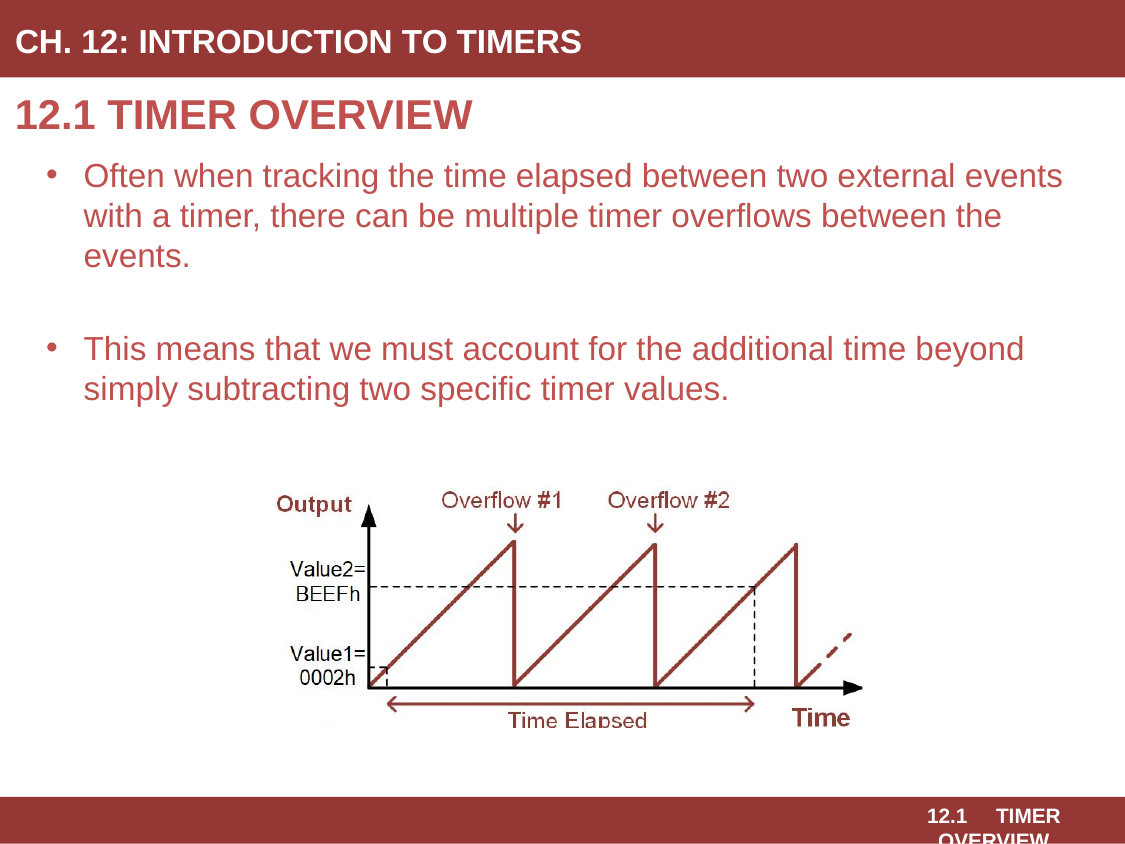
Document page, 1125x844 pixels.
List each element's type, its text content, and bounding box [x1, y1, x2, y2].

text_box Often when tracking the time elapsed between two external events with a timer, there can be multiple timer overflows between the events. This means that we must account for the additional time beyond simply subtracting two specific timer values. [31, 146, 1125, 620]
text_box [0, 795, 1125, 844]
text_box 12.1 Timer Overview [0, 80, 1088, 146]
subtitle 12.1 Timer Overview [862, 795, 1125, 842]
title Ch. 12: Introduction to Timers [0, 1, 1125, 78]
picture [274, 477, 863, 729]
